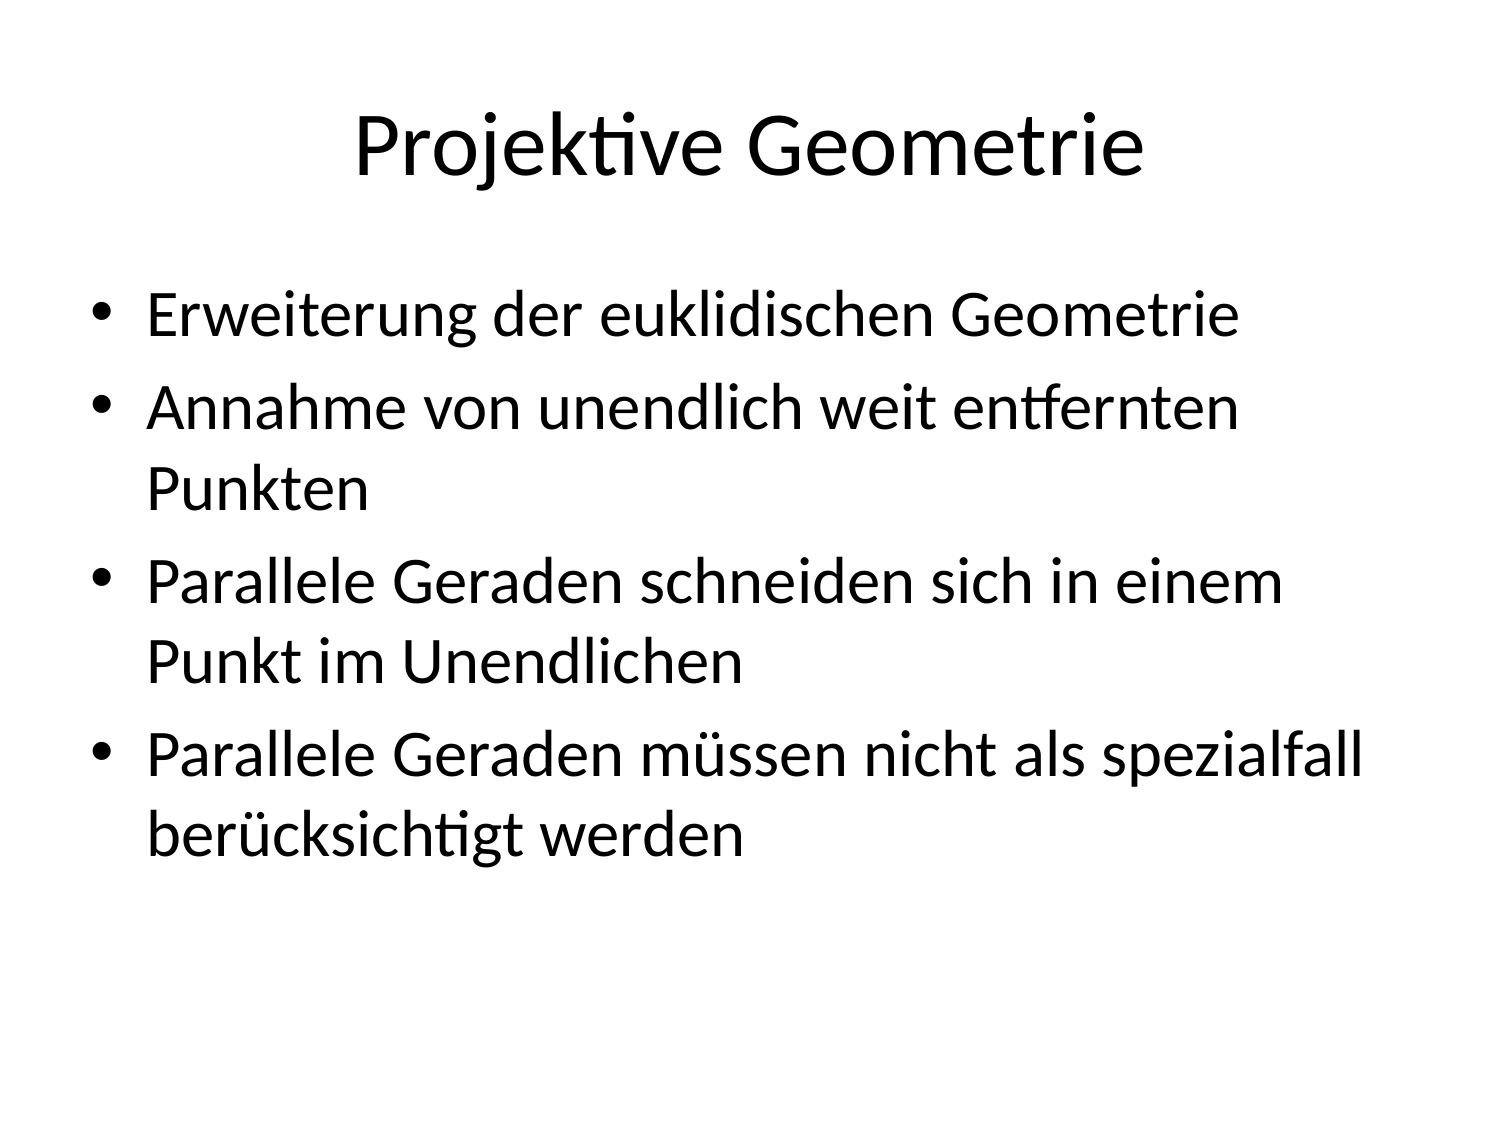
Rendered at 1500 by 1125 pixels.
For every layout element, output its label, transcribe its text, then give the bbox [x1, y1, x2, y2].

list Erweiterung der euklidischen Geometrie Annahme von unendlich weit entfernten Punkten Parallele Geraden schneiden sich in einem Punkt im Unendlichen Parallele Geraden müssen nicht als spezialfall berücksichtigt werden [75, 262, 1425, 1005]
title Projektive Geometrie [75, 45, 1425, 233]
